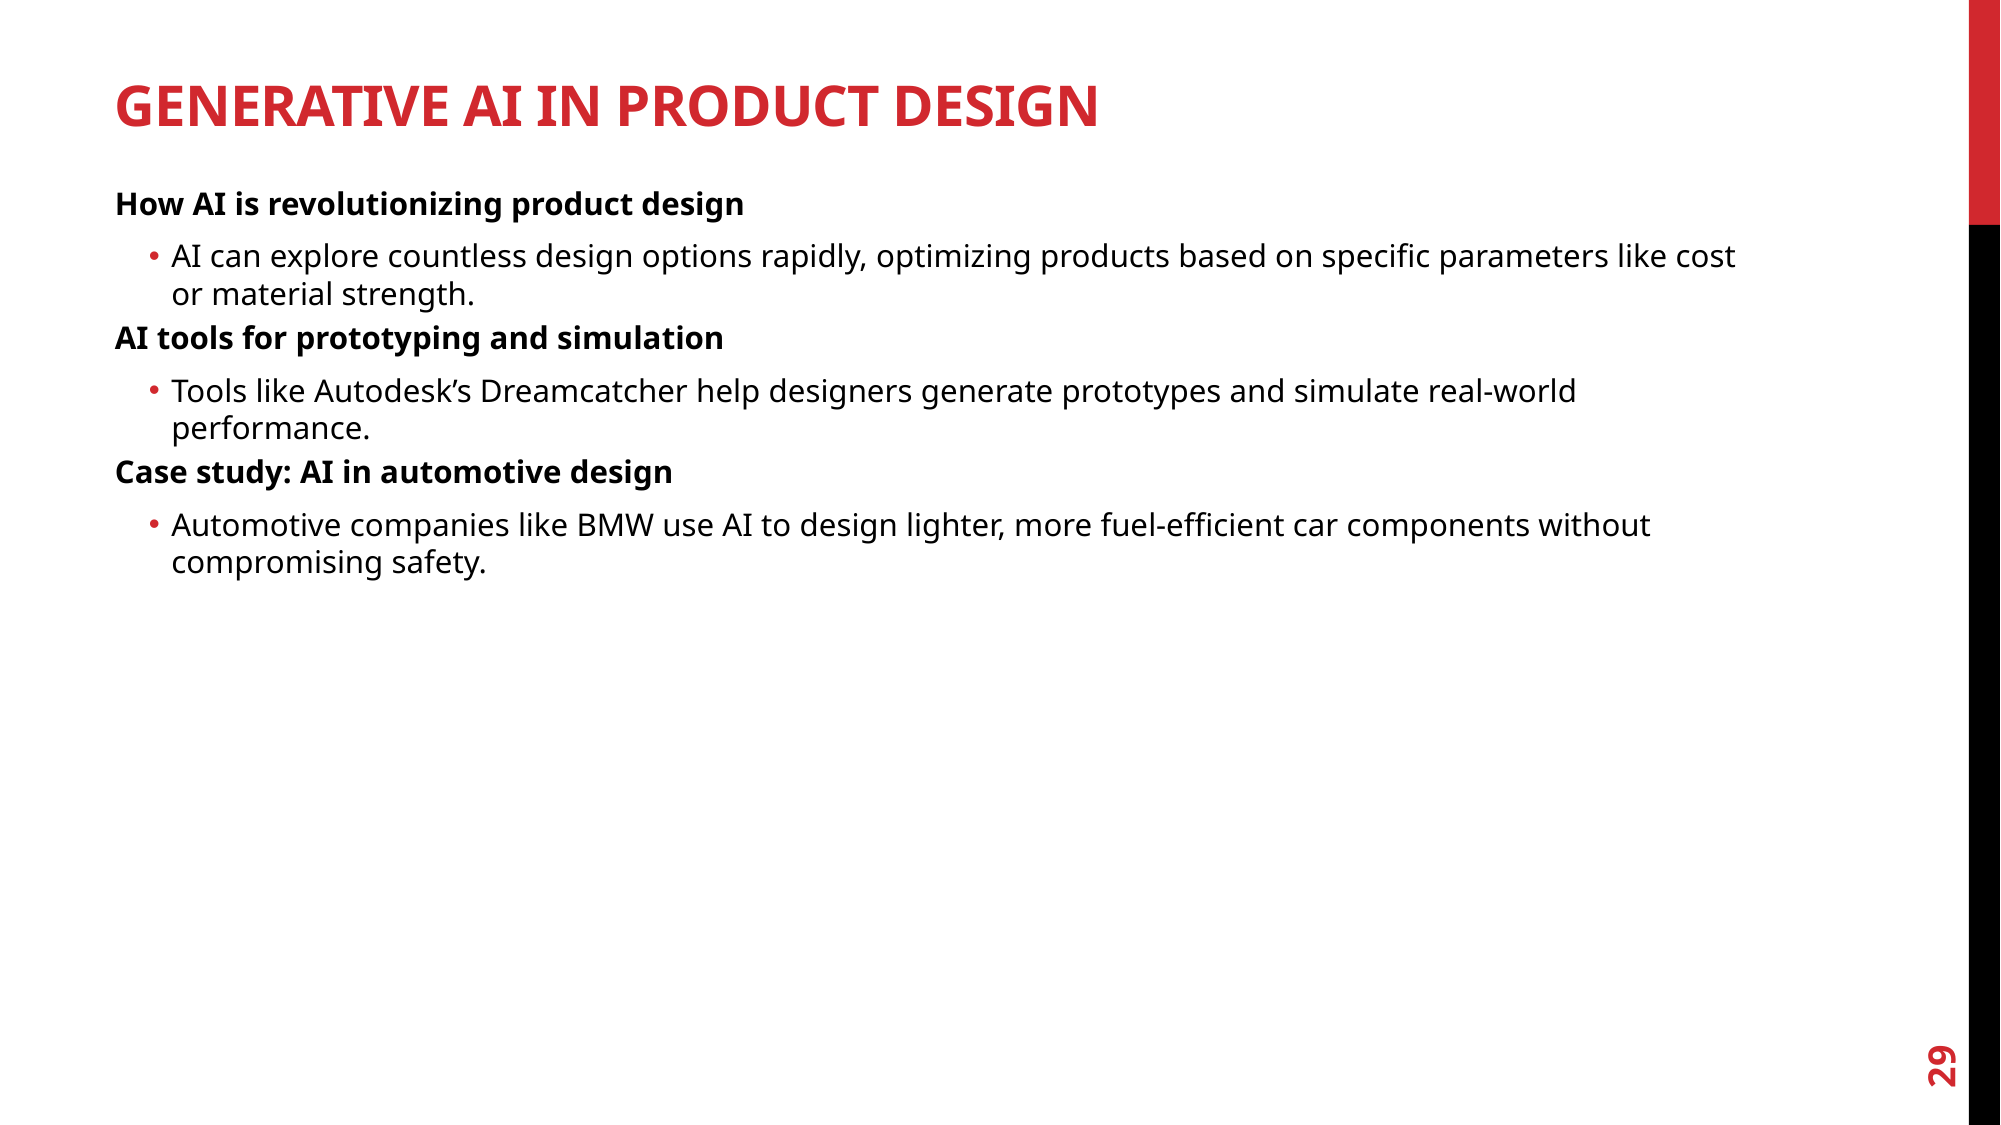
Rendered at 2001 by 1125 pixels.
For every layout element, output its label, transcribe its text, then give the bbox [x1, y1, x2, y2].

list How AI is revolutionizing product design AI can explore countless design options rapidly, optimizing products based on specific parameters like cost or material strength. AI tools for prototyping and simulation Tools like Autodesk’s Dreamcatcher help designers generate prototypes and simulate real-world performance. Case study: AI in automotive design Automotive companies like BMW use AI to design lighter, more fuel-efficient car components without compromising safety. [99, 176, 1767, 1005]
slide_number 29 [1903, 887, 1984, 1104]
title Generative AI in Product Design [99, 25, 1415, 145]
